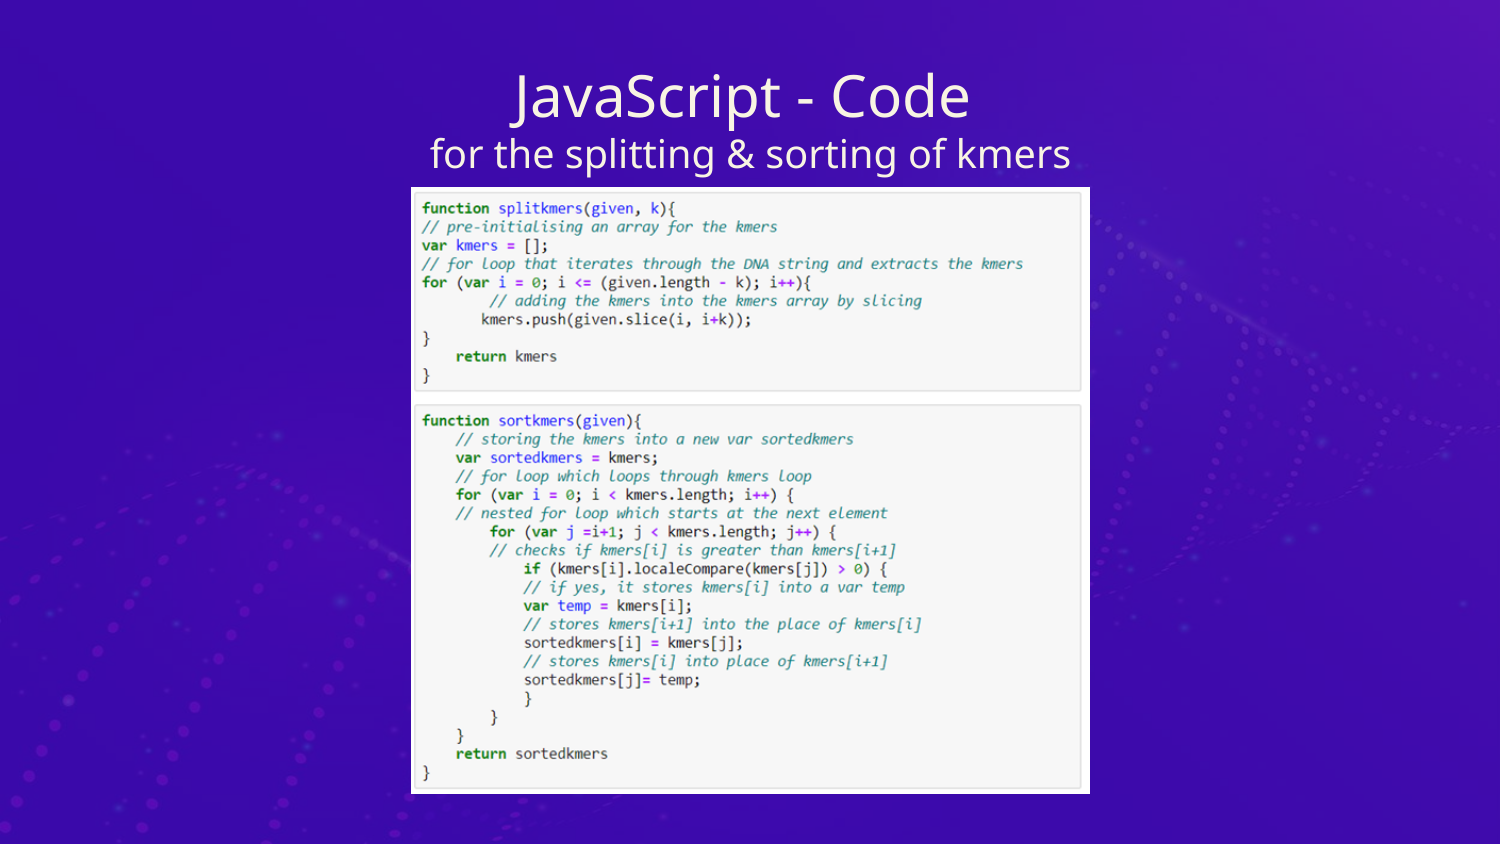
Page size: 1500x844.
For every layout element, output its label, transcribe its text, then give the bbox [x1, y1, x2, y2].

picture [411, 187, 1091, 794]
title JavaScript - Code for the splitting & sorting of kmers [116, 58, 1385, 164]
